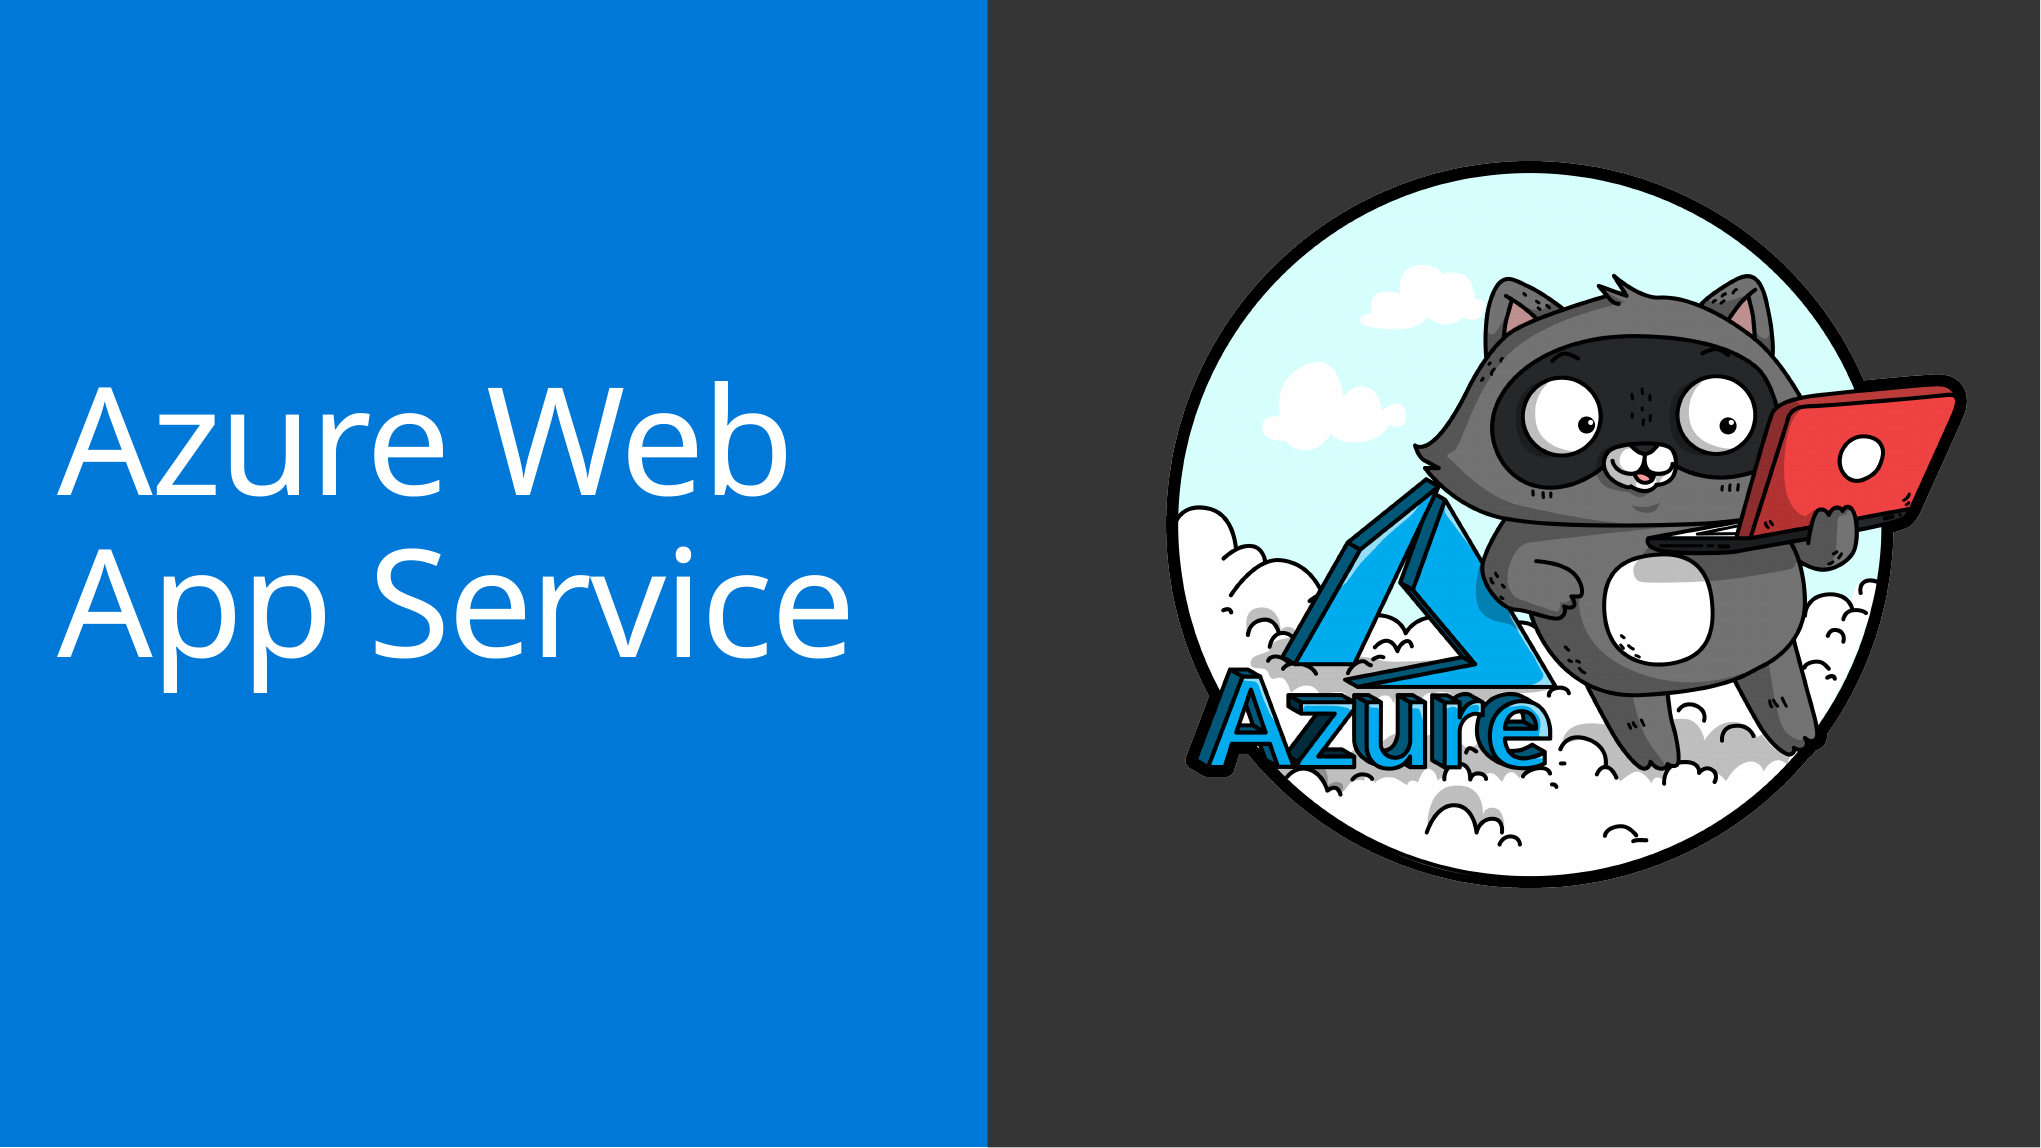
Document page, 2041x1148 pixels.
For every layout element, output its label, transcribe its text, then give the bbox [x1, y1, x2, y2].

text_box Azure Web App Service [42, 358, 968, 553]
text_box [987, 0, 2041, 1148]
picture [1166, 160, 1967, 888]
